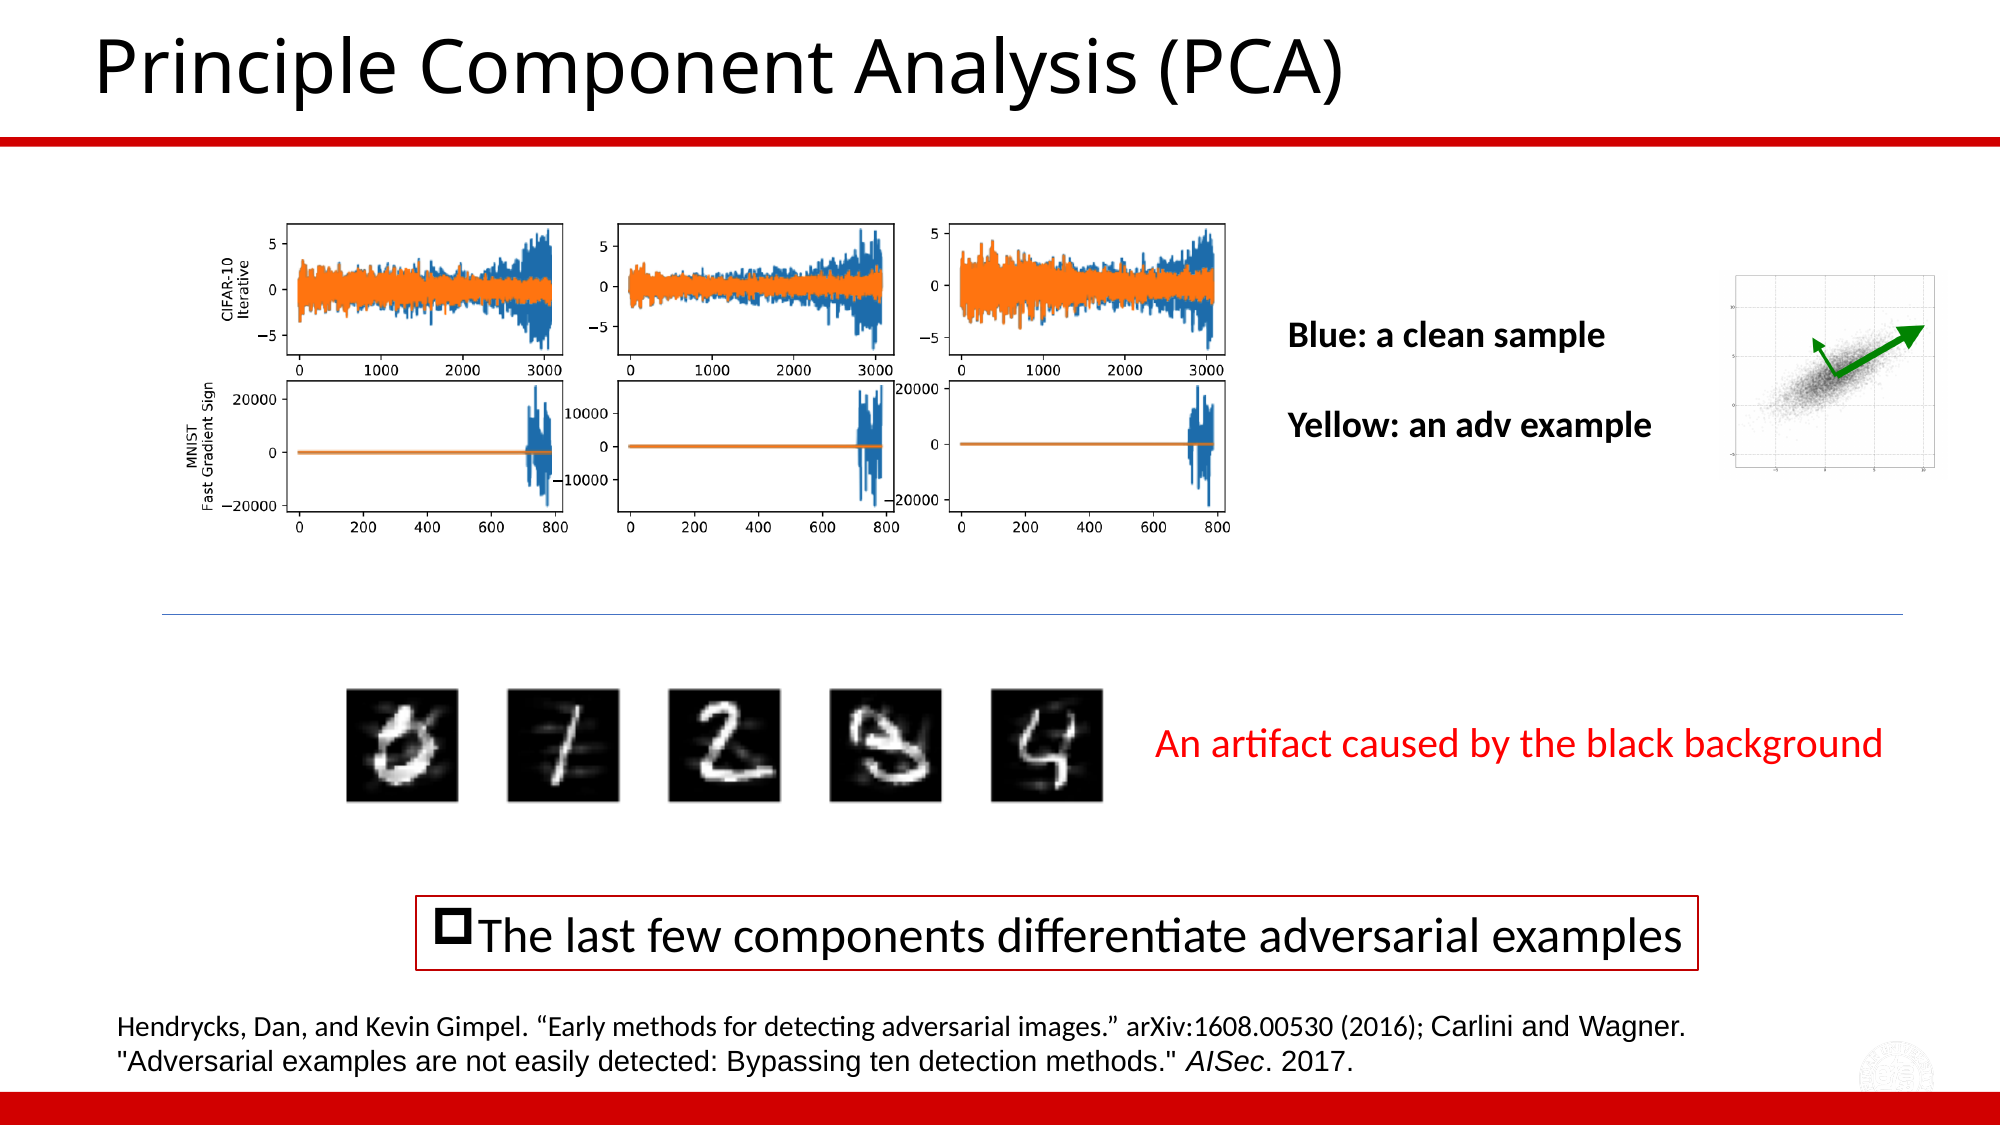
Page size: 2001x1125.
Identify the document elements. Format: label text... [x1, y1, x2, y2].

title Principle Component Analysis (PCA) [78, 21, 1520, 116]
picture [1719, 270, 1948, 480]
picture [338, 671, 1130, 818]
picture [161, 219, 1237, 536]
text_box The last few components differentiate adversarial examples [416, 895, 1698, 971]
text_box Blue: a clean sample Yellow: an adv example [1273, 302, 1707, 452]
text_box Hendrycks, Dan, and Kevin Gimpel. “Early methods for detecting adversarial images.” arXiv:1608.00530 (2016); Carlini and Wagner. "Adversarial examples are not easily detected: Bypassing ten detection methods." AISec. 2017. [102, 999, 1742, 1085]
text_box An artifact caused by the black background [1140, 708, 1900, 774]
